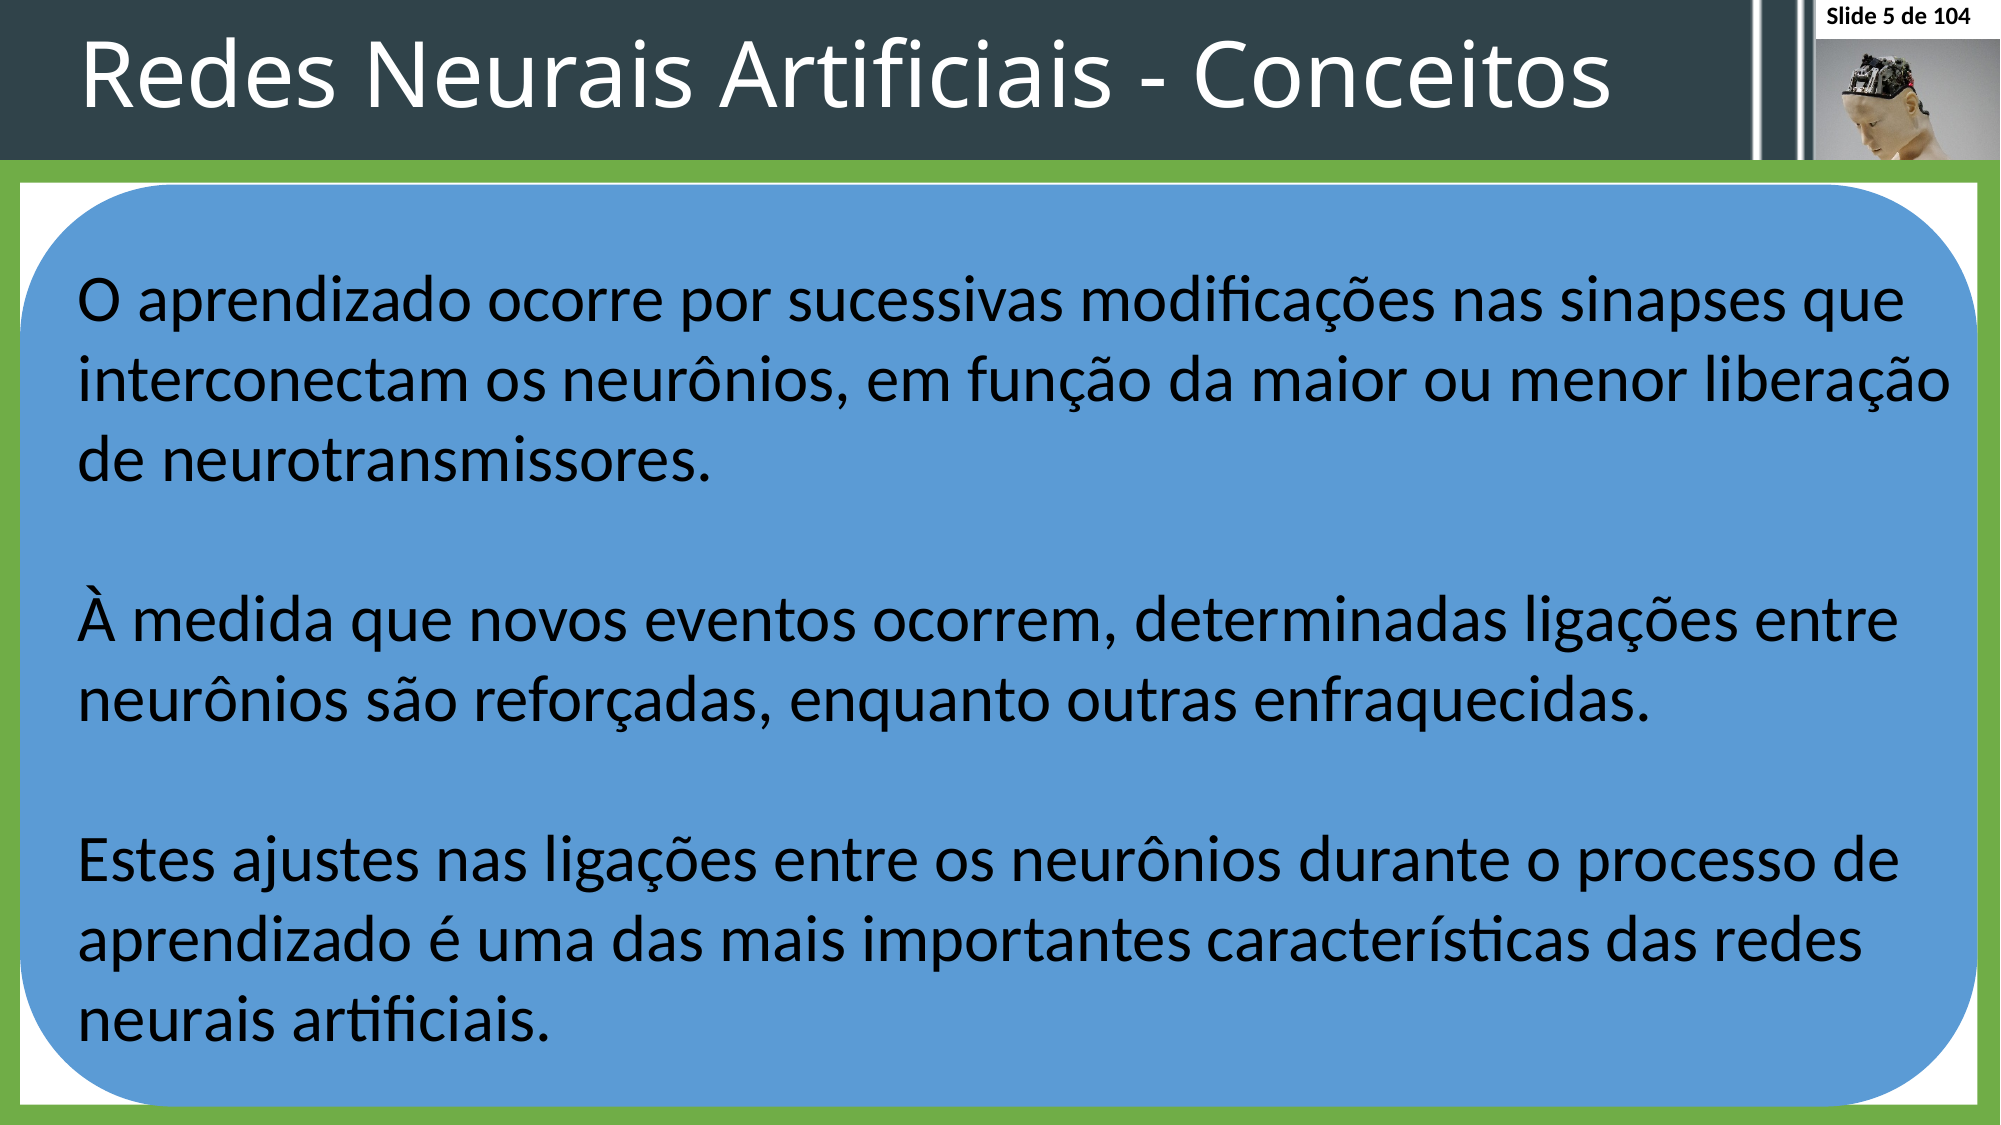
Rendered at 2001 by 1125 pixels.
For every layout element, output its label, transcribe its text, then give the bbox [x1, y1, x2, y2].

text_box [19, 183, 1949, 1061]
text_box [19, 970, 145, 1106]
text_box [19, 182, 1978, 321]
text_box [1852, 1062, 1978, 1106]
text_box [0, 159, 2000, 1125]
picture [0, 0, 2000, 161]
text_box [64, 1062, 1934, 1108]
text_box O aprendizado ocorre por sucessivas modificações nas sinapses que interconectam os neurônios, em função da maior ou menor liberação de neurotransmissores. À medida que novos eventos ocorrem, determinadas ligações entre neurônios são reforçadas, enquanto outras enfraquecidas. Estes ajustes nas ligações entre os neurônios durante o processo de aprendizado é uma das mais importantes características das redes neurais artificiais. [63, 247, 1978, 1062]
